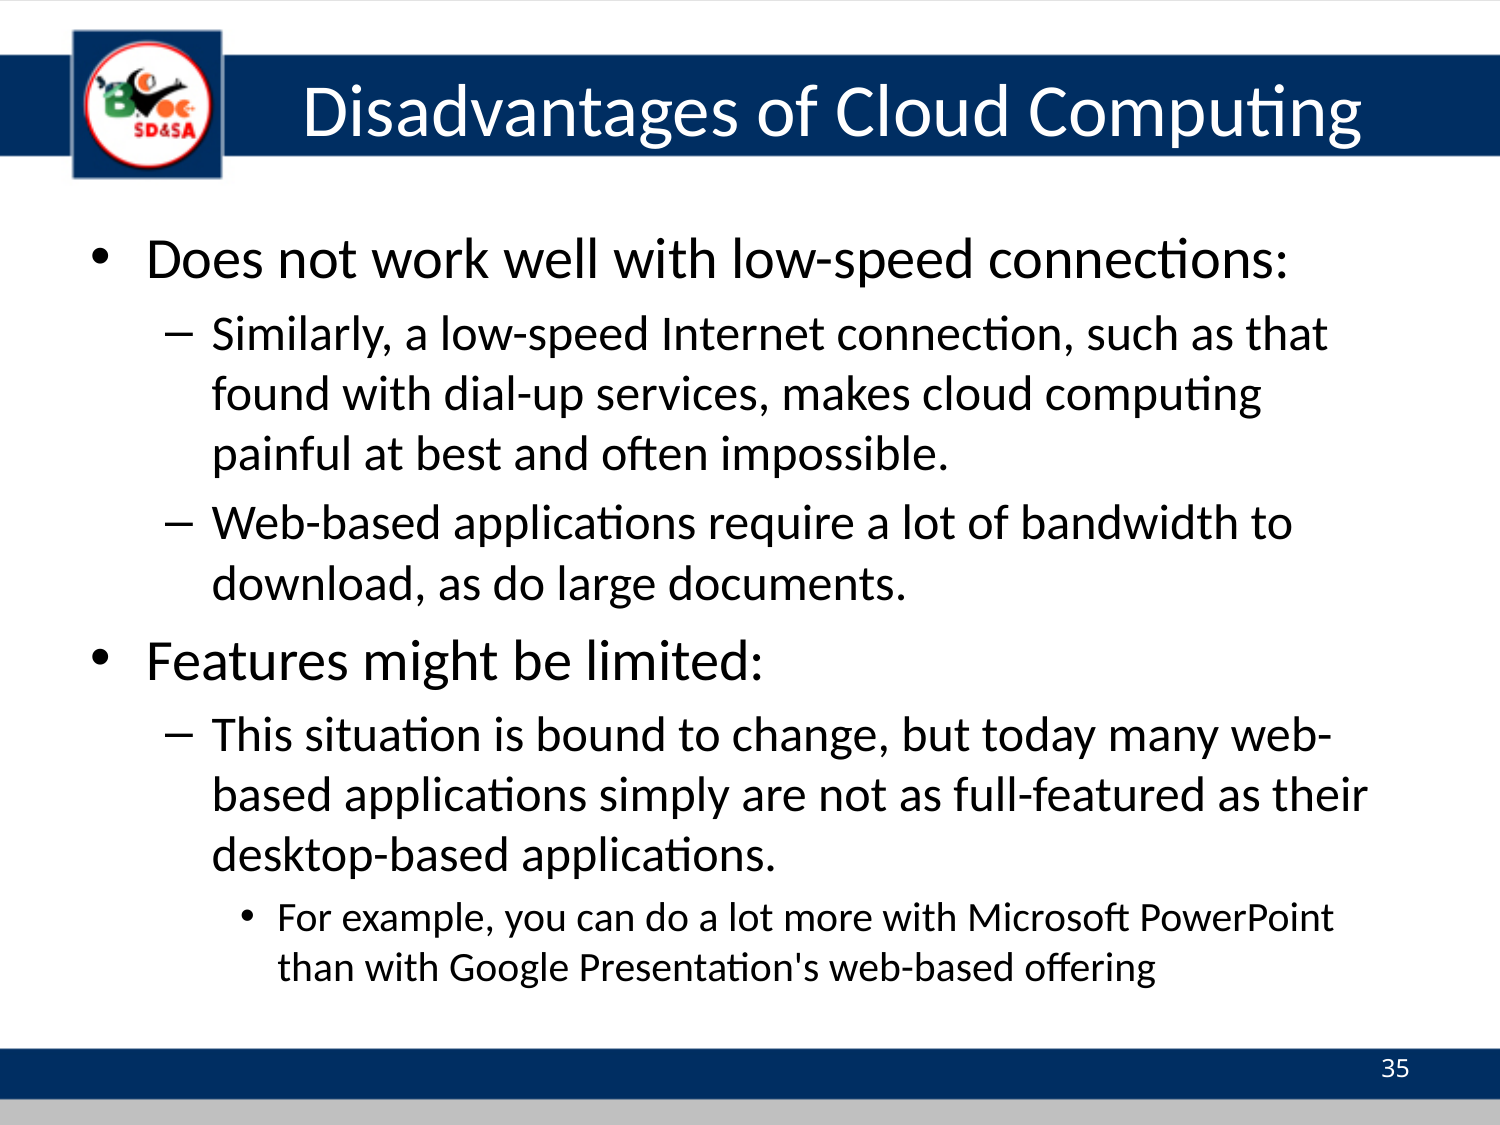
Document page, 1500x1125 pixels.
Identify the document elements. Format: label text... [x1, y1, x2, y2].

list Does not work well with low-speed connections: Similarly, a low-speed Internet connection, such as that found with dial-up services, makes cloud computing painful at best and often impossible. Web-based applications require a lot of bandwidth to download, as do large documents. Features might be limited: This situation is bound to change, but today many web-based applications simply are not as full-featured as their desktop-based applications. For example, you can do a lot more with Microsoft PowerPoint than with Google Presentation's web-based offering [75, 212, 1425, 1005]
picture [0, 0, 1500, 1125]
title Disadvantages of Cloud Computing [287, 12, 1475, 200]
slide_number 35 [1074, 1040, 1425, 1100]
